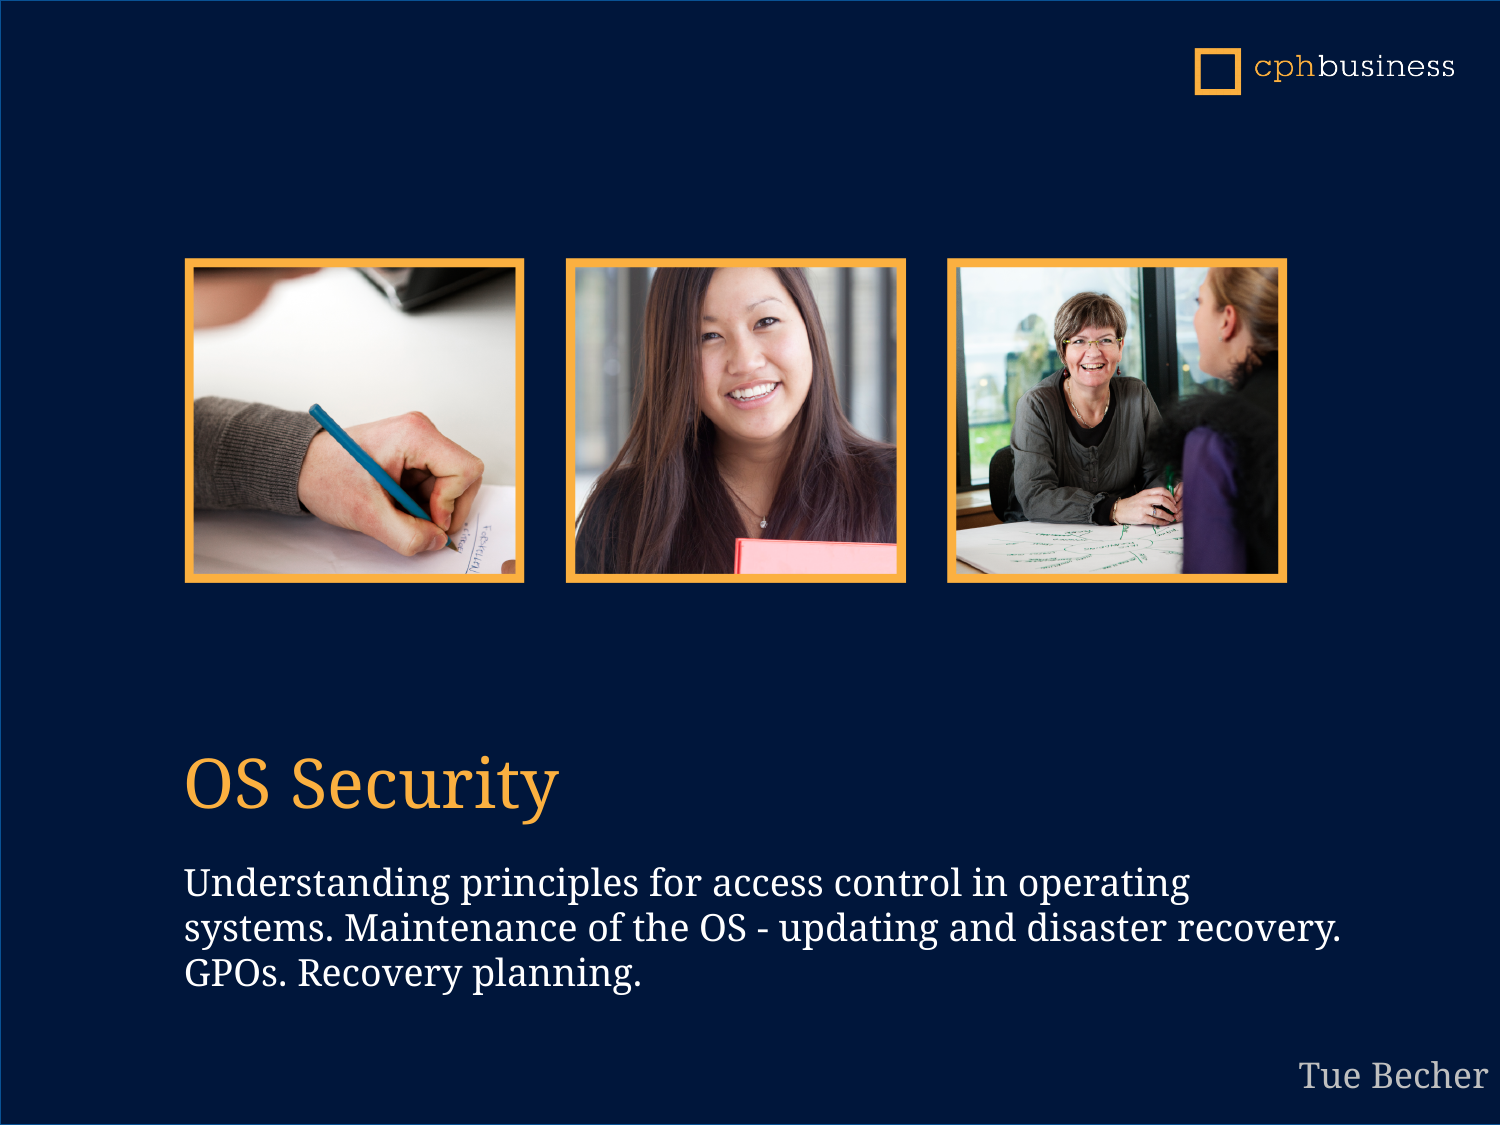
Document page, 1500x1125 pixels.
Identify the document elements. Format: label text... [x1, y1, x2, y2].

text_box Tue Becher [1284, 1046, 1500, 1103]
picture [1147, 1, 1500, 142]
list OS Security [170, 733, 1388, 851]
list Understanding principles for access control in operating systems. Maintenance of the OS - updating and disaster recovery. GPOs. Recovery planning. [170, 852, 1365, 1077]
picture [183, 196, 1316, 717]
